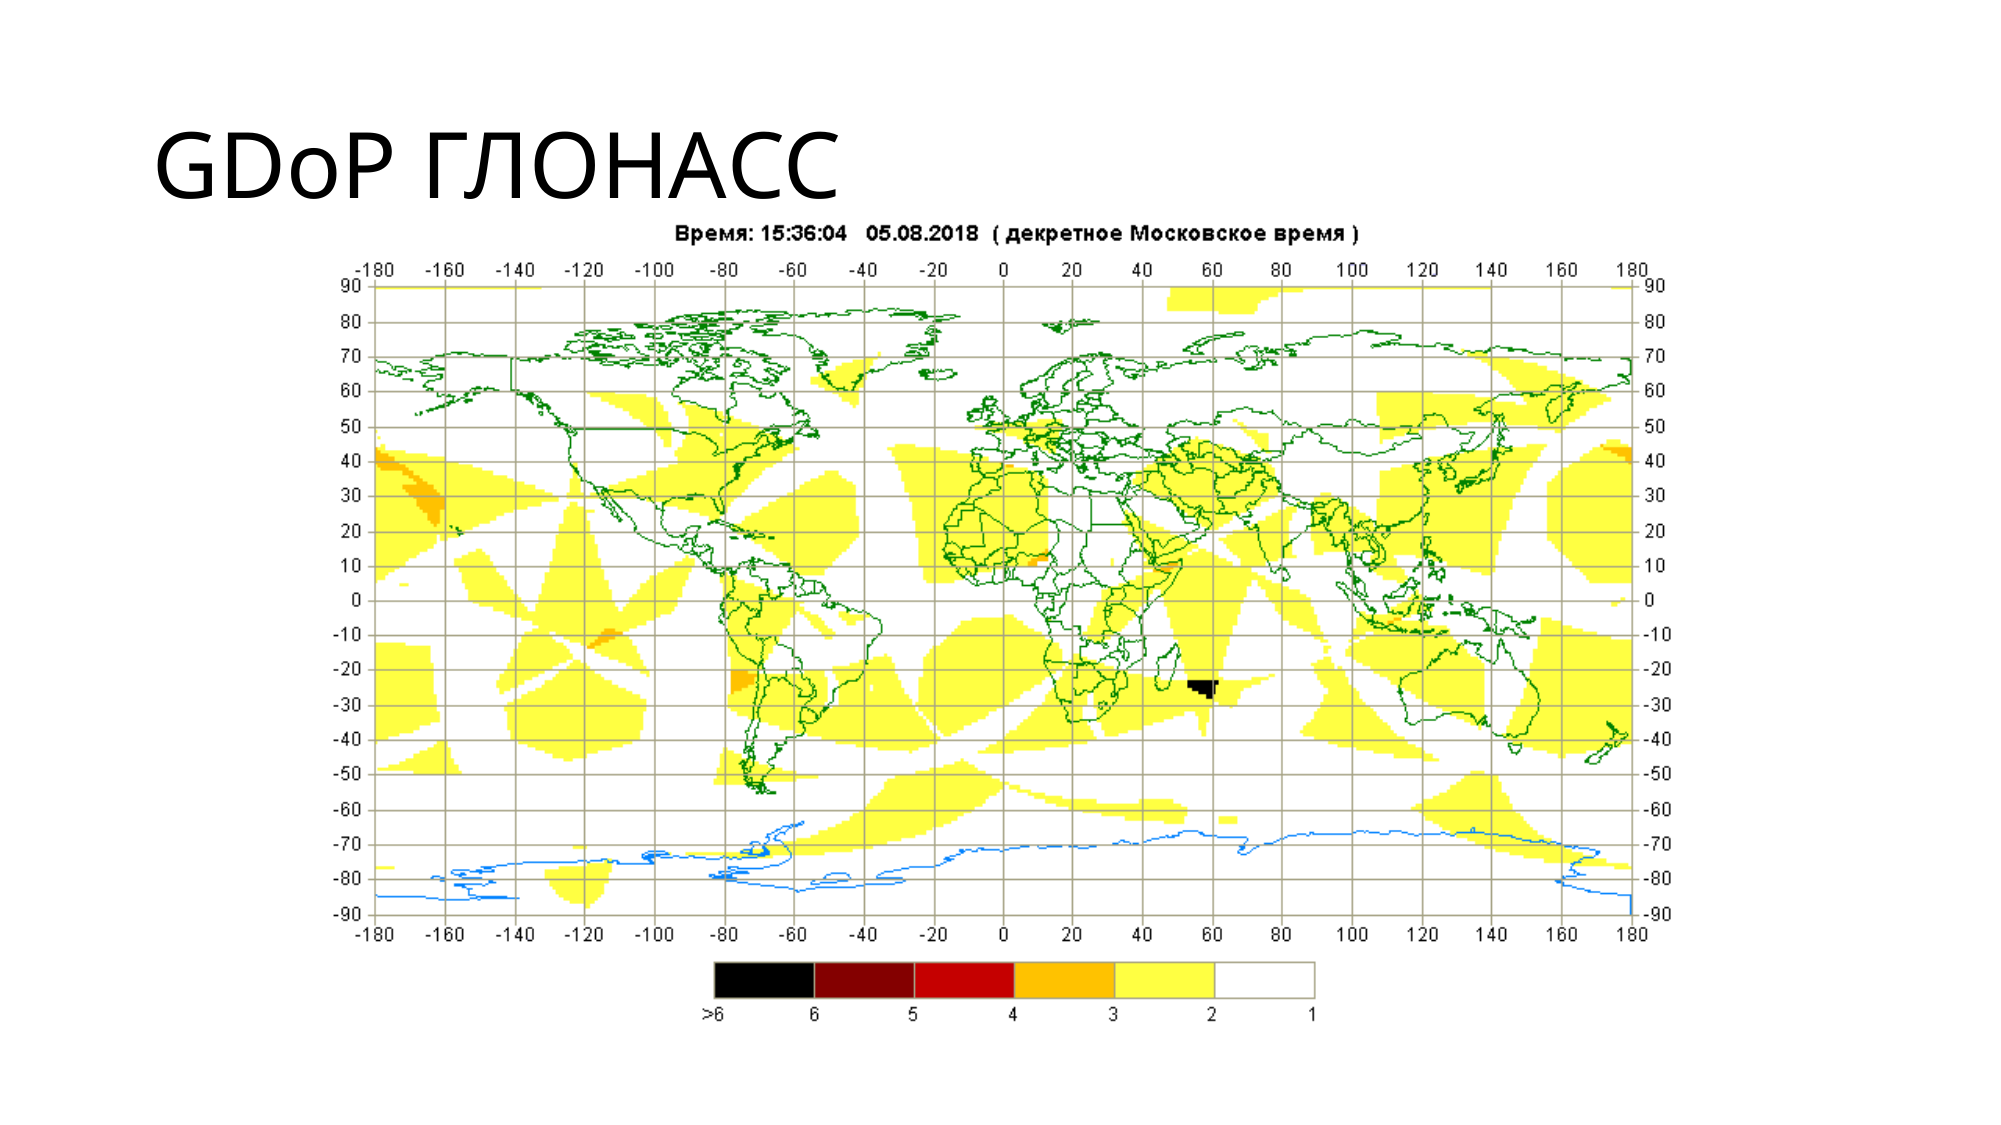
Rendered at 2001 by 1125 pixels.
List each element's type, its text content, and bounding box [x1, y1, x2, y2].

picture [312, 216, 1688, 1076]
title GDoP ГЛОНАСС [137, 59, 1863, 278]
